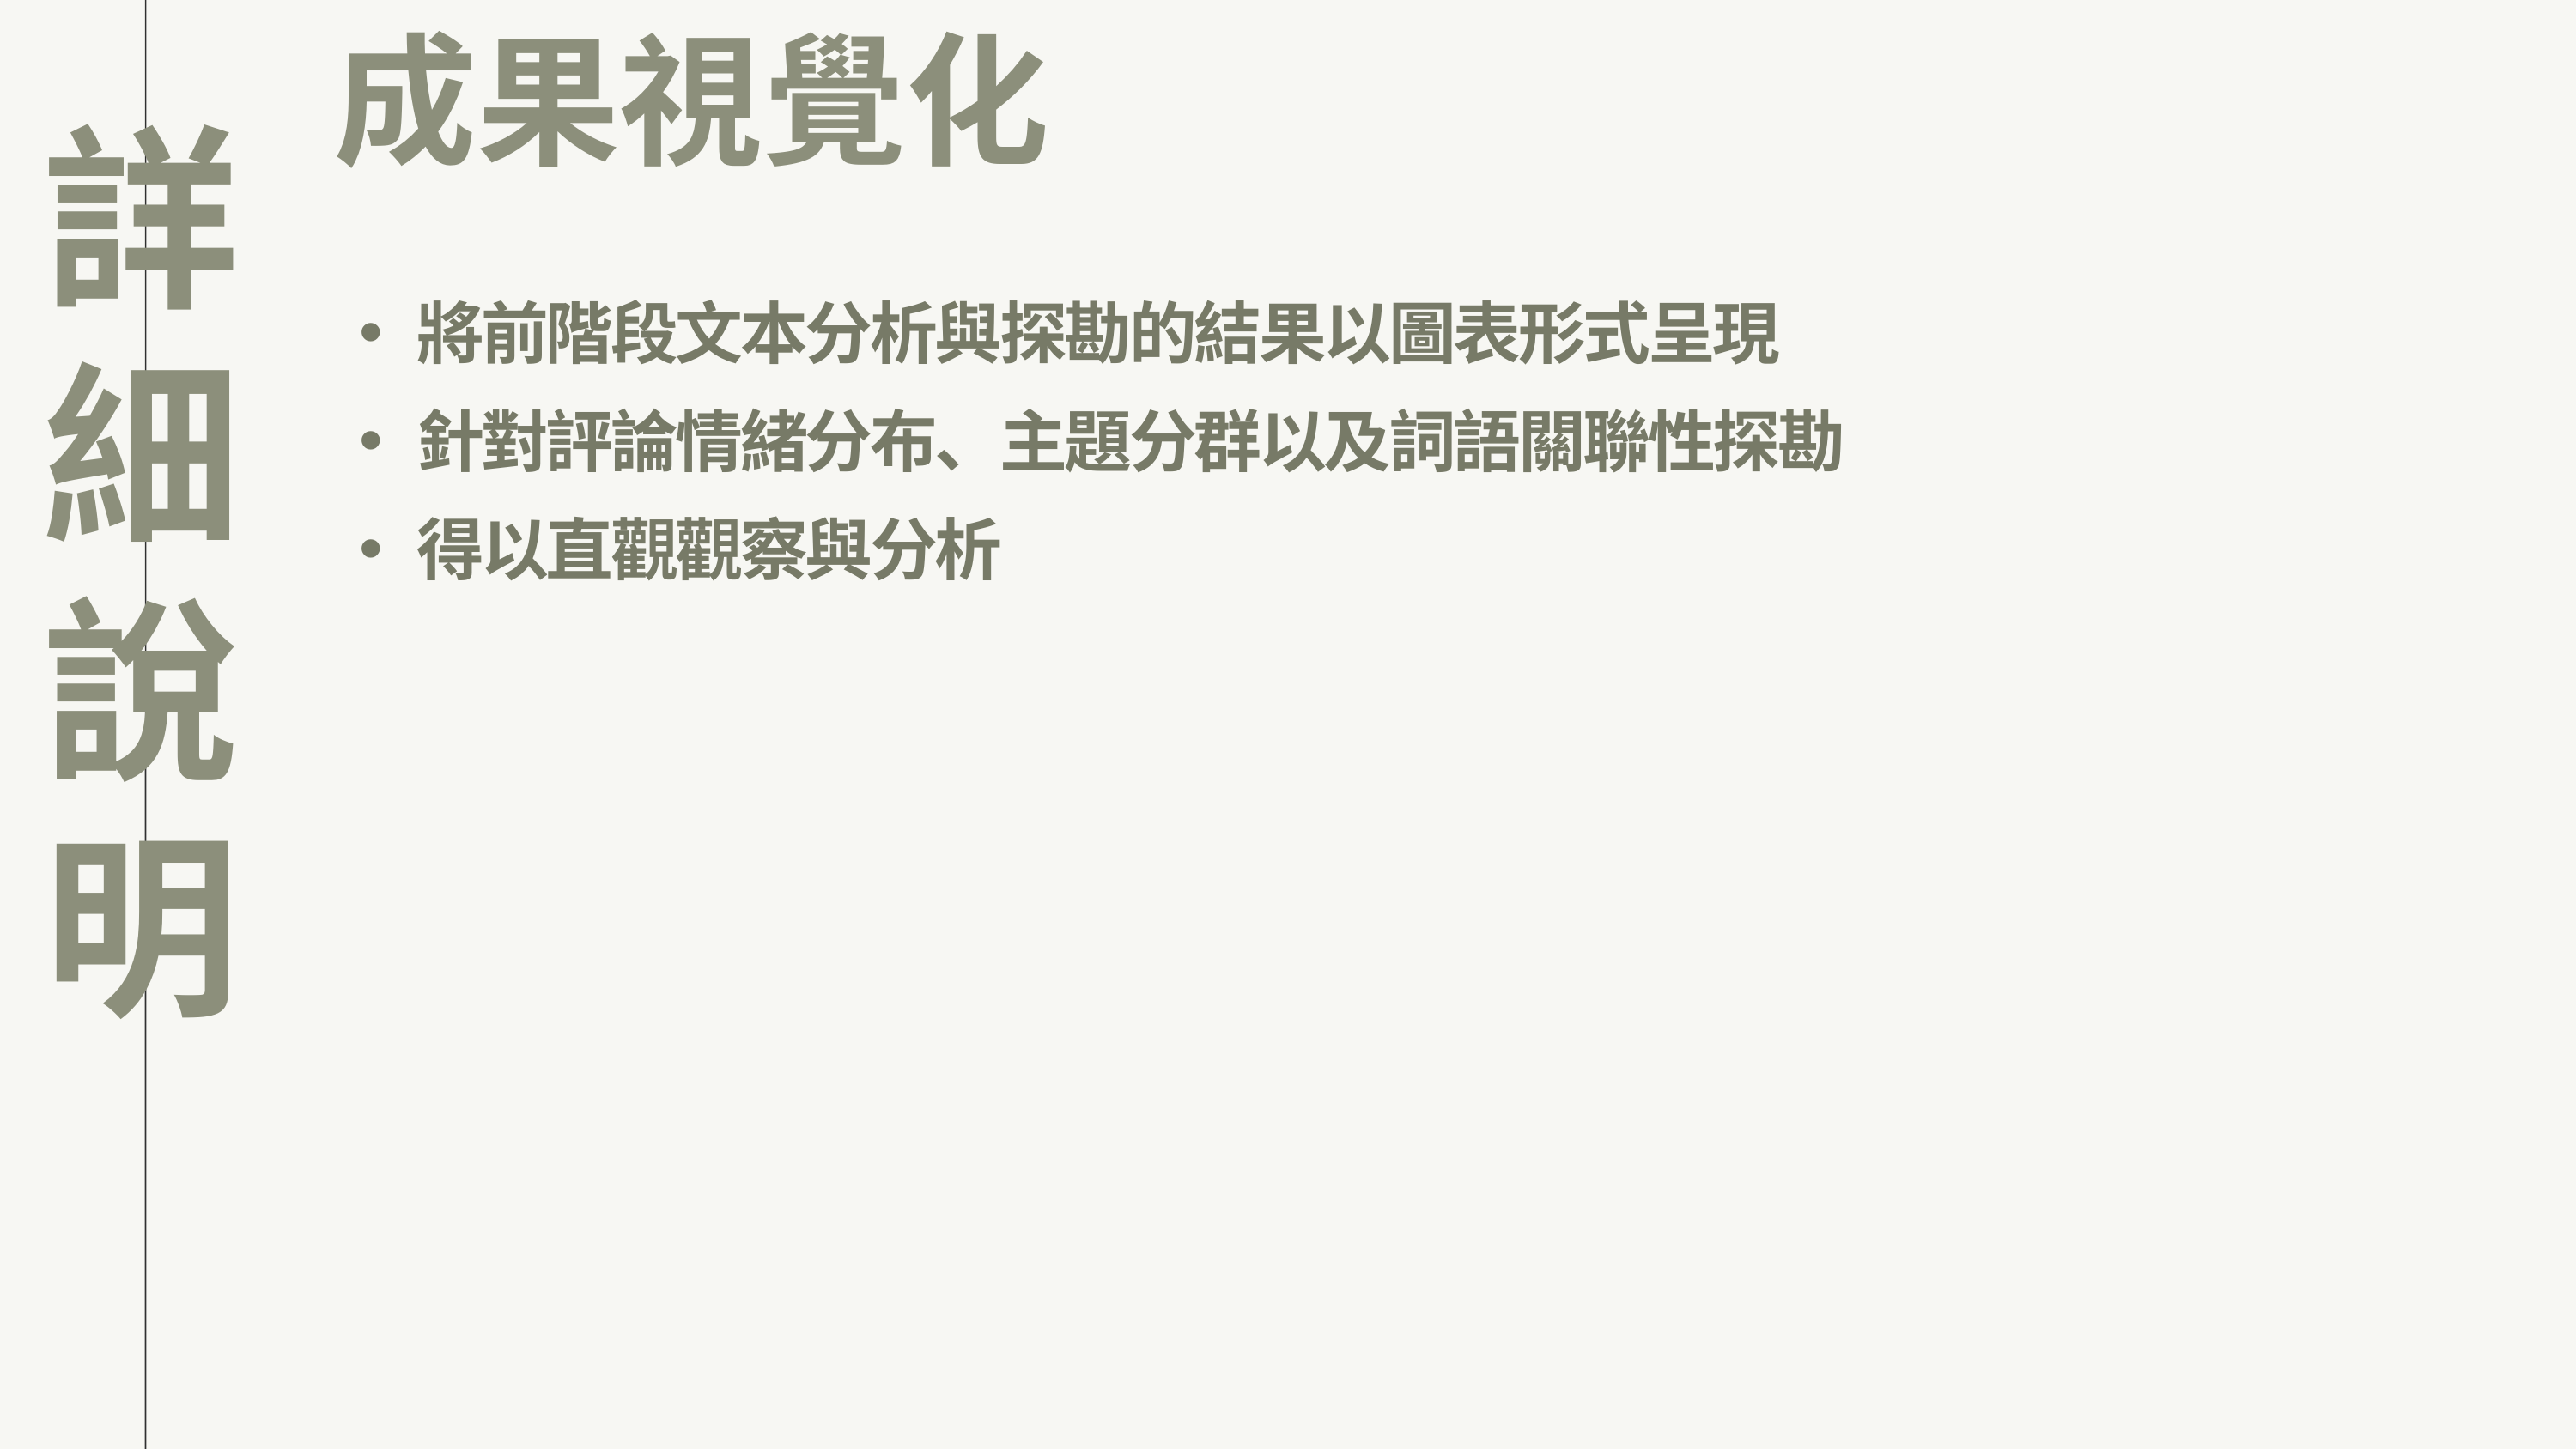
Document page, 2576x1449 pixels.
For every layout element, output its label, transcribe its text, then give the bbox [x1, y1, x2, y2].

text_box 成果視覺化 [301, 75, 1050, 183]
text_box 將前階段文本分析與探勘的結果以圖表形式呈現 針對評論情緒分布、主題分群以及詞語關聯性探勘 得以直觀觀察與分析 [301, 263, 2360, 589]
text_box 詳細說明 [3, 95, 240, 1040]
